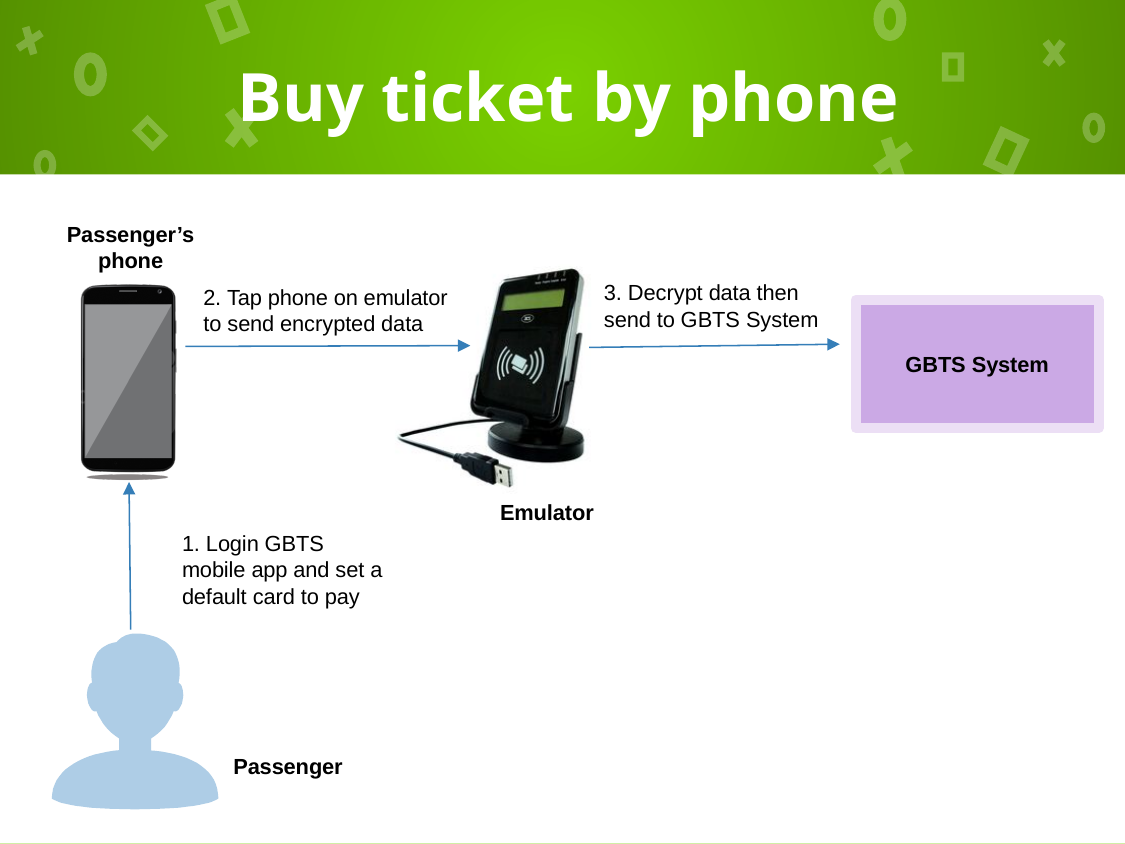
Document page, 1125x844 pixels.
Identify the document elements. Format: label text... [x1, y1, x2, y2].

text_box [588, 343, 840, 348]
picture [50, 279, 208, 483]
text_box Emulator [485, 491, 680, 532]
text_box Passenger [218, 745, 413, 787]
text_box 2. Tap phone on emulator to send encrypted data [211, 276, 374, 343]
picture [379, 258, 619, 498]
text_box GBTS System [854, 298, 1101, 430]
text_box [51, 633, 219, 810]
title Buy ticket by phone [33, 2, 1104, 187]
text_box 3. Decrypt data then send to GBTS System [622, 271, 895, 339]
text_box 1. Login GBTS mobile app and set a default card to pay [167, 522, 402, 616]
text_box Passenger’s phone [33, 212, 228, 281]
